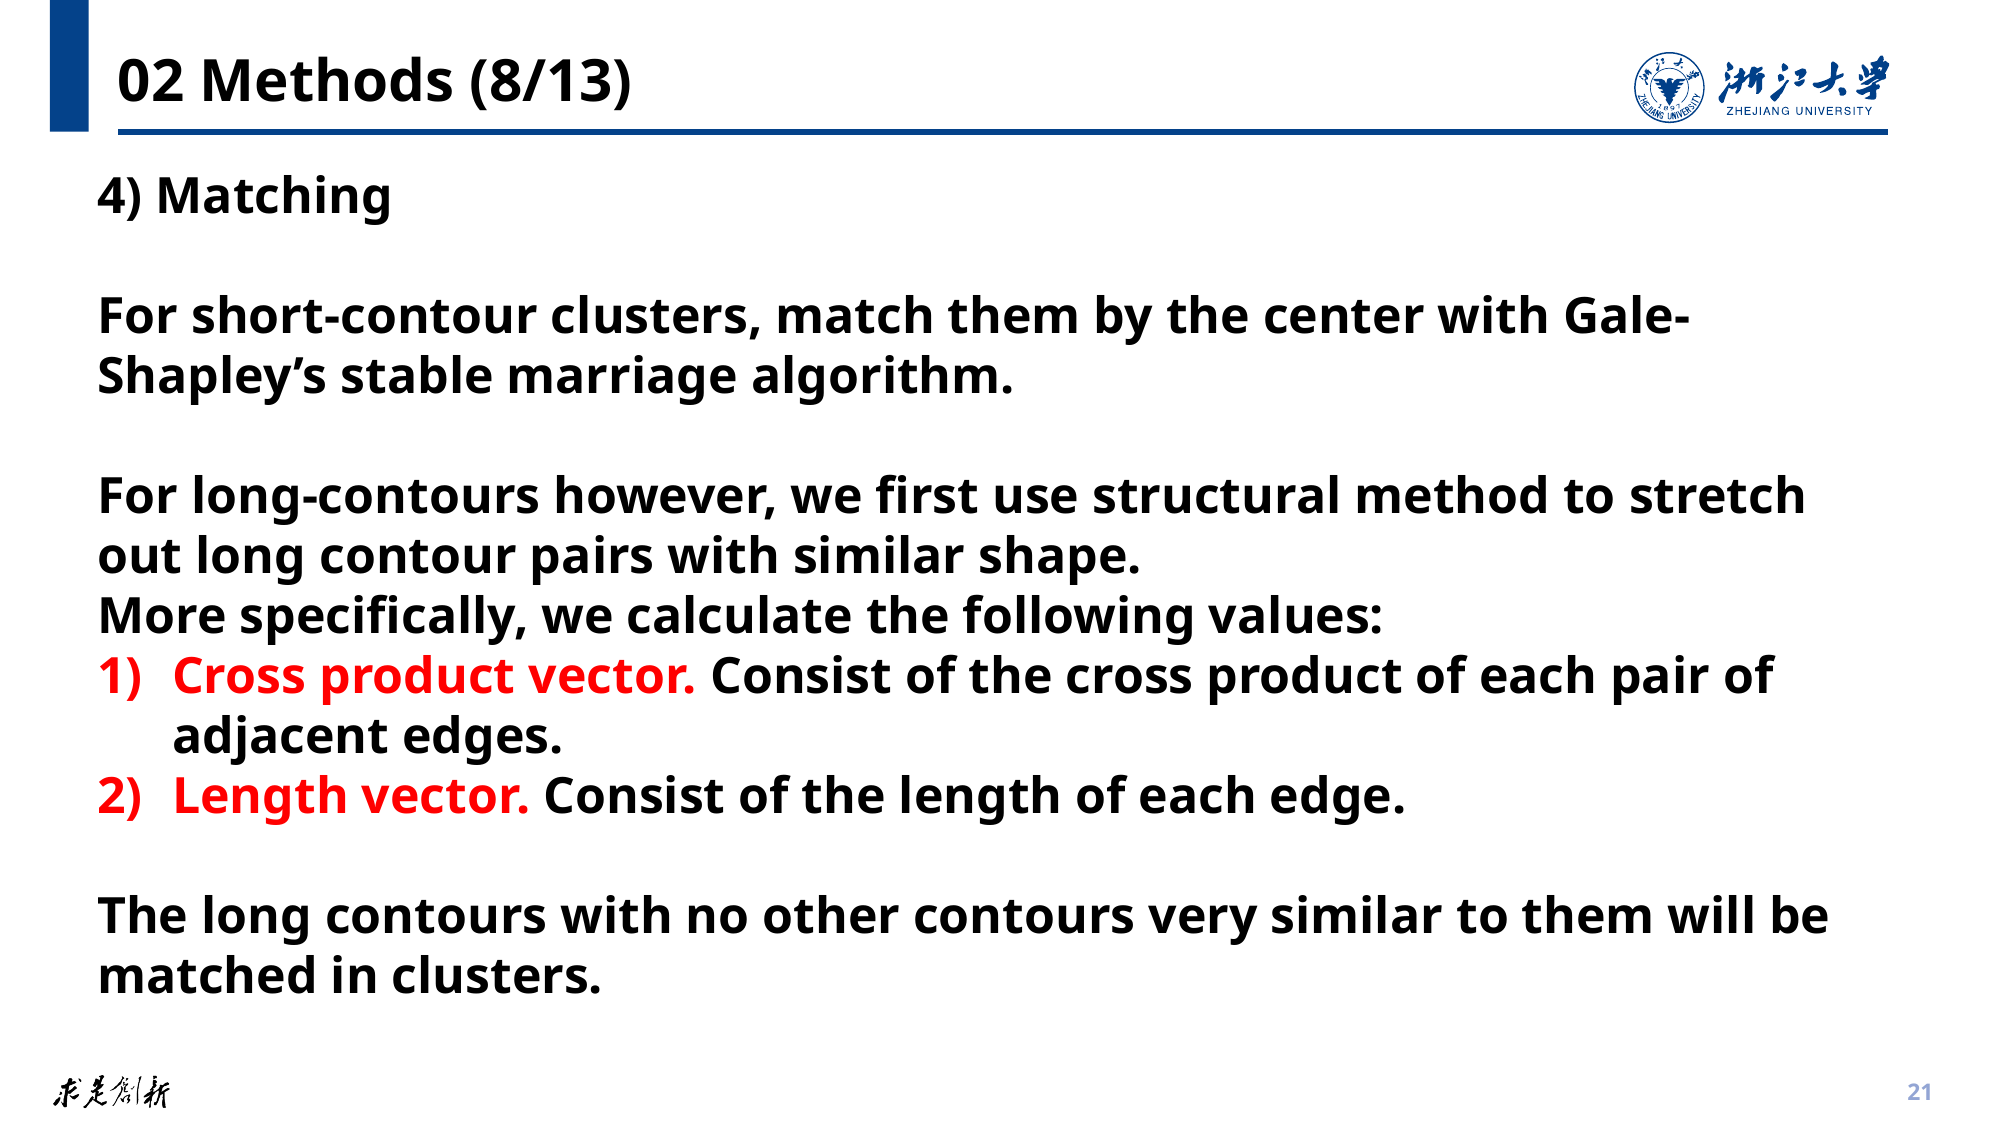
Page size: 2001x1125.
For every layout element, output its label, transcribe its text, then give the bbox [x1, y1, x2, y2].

slide_number 21 [1918, 1065, 1949, 1122]
text_box 4) Matching For short-contour clusters, match them by the center with Gale-Shapley’s stable marriage algorithm. For long-contours however, we first use structural method to stretch out long contour pairs with similar shape. More specifically, we calculate the following values: Cross product vector. Consist of the cross product of each pair of adjacent edges. Length vector. Consist of the length of each edge. The long contours with no other contours very similar to them will be matched in clusters. [82, 156, 1918, 1125]
title 02 Methods (8/13) [117, 33, 1538, 132]
picture [0, 1061, 82, 1125]
